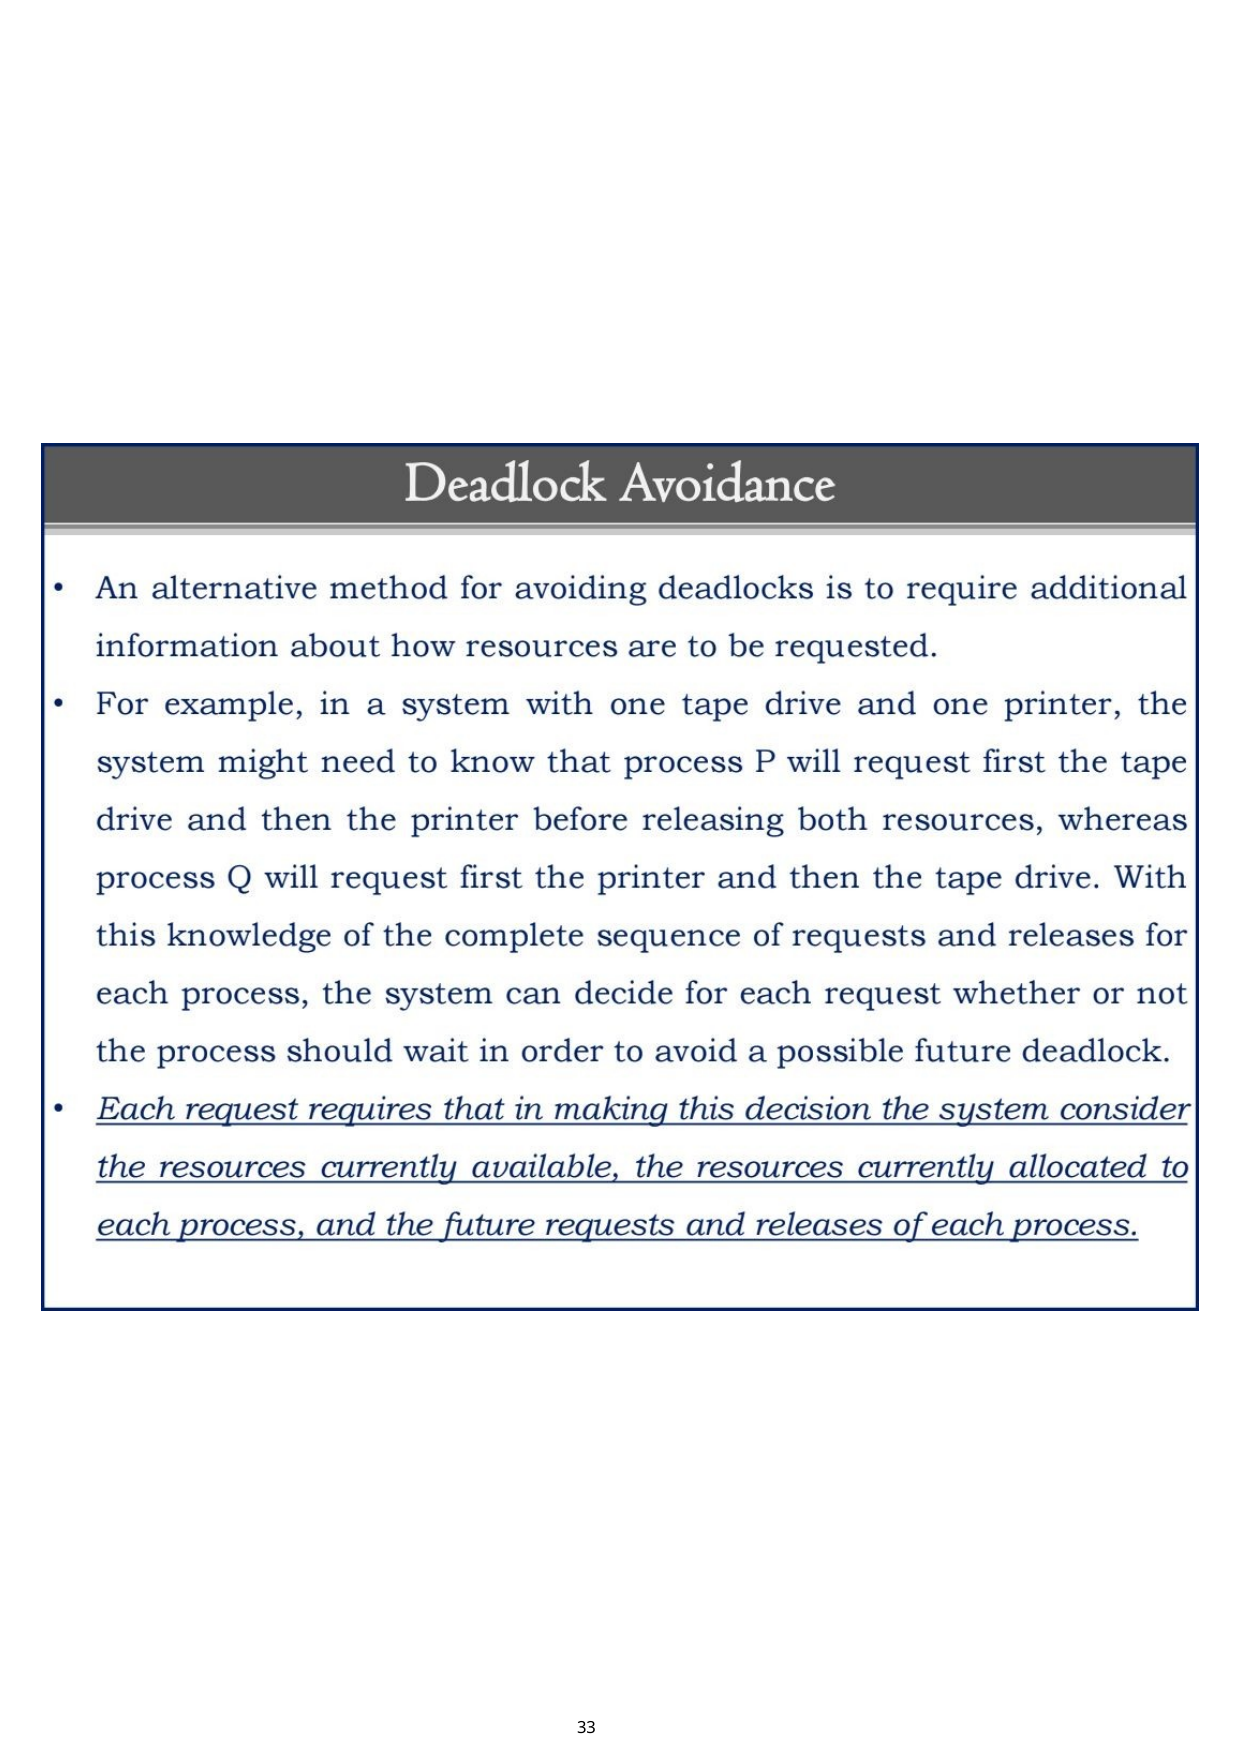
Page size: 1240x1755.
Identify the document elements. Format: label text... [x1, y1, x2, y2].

picture [41, 442, 1199, 1311]
slide_number 33 [570, 1713, 605, 1755]
